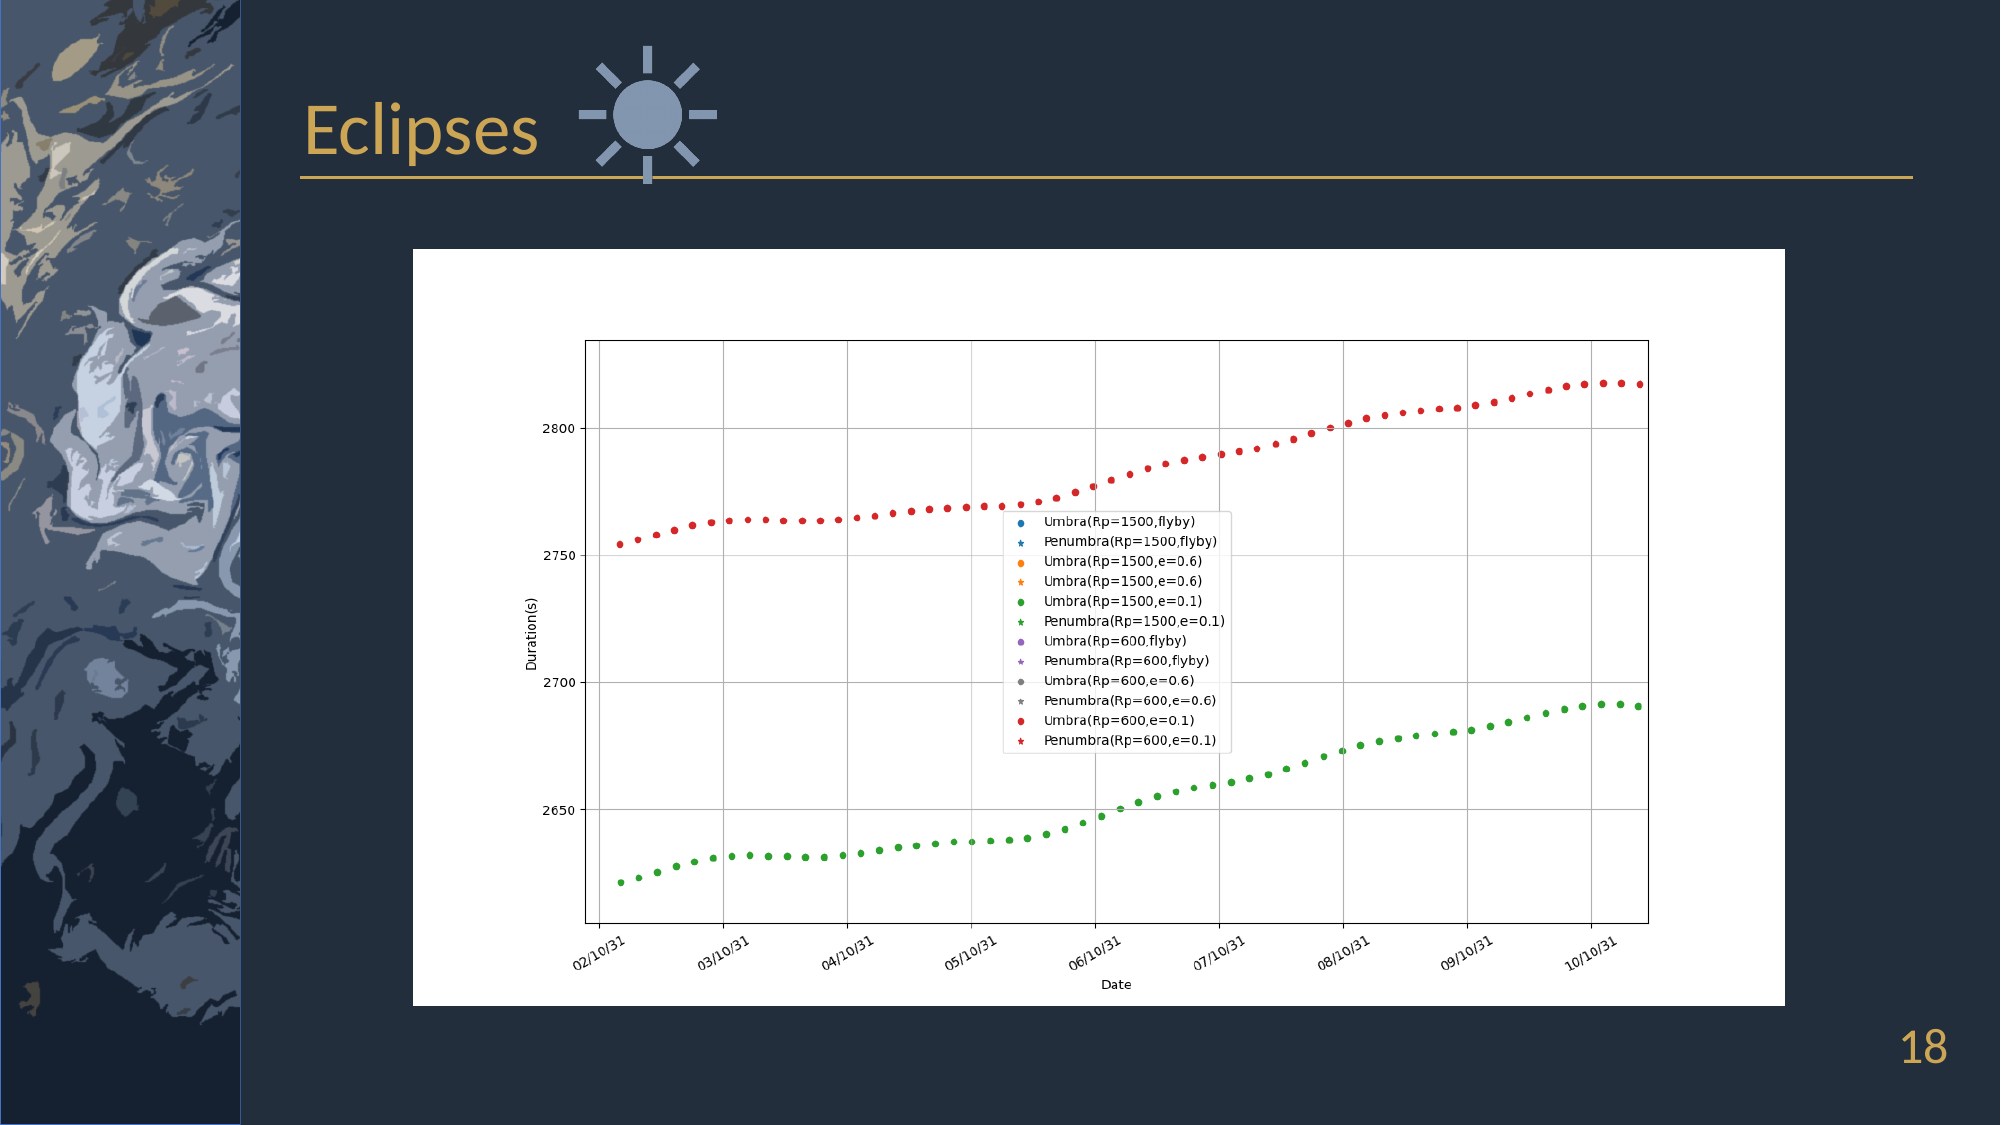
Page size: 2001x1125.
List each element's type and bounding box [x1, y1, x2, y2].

picture [241, 0, 2000, 1125]
list [0, 0, 241, 1125]
